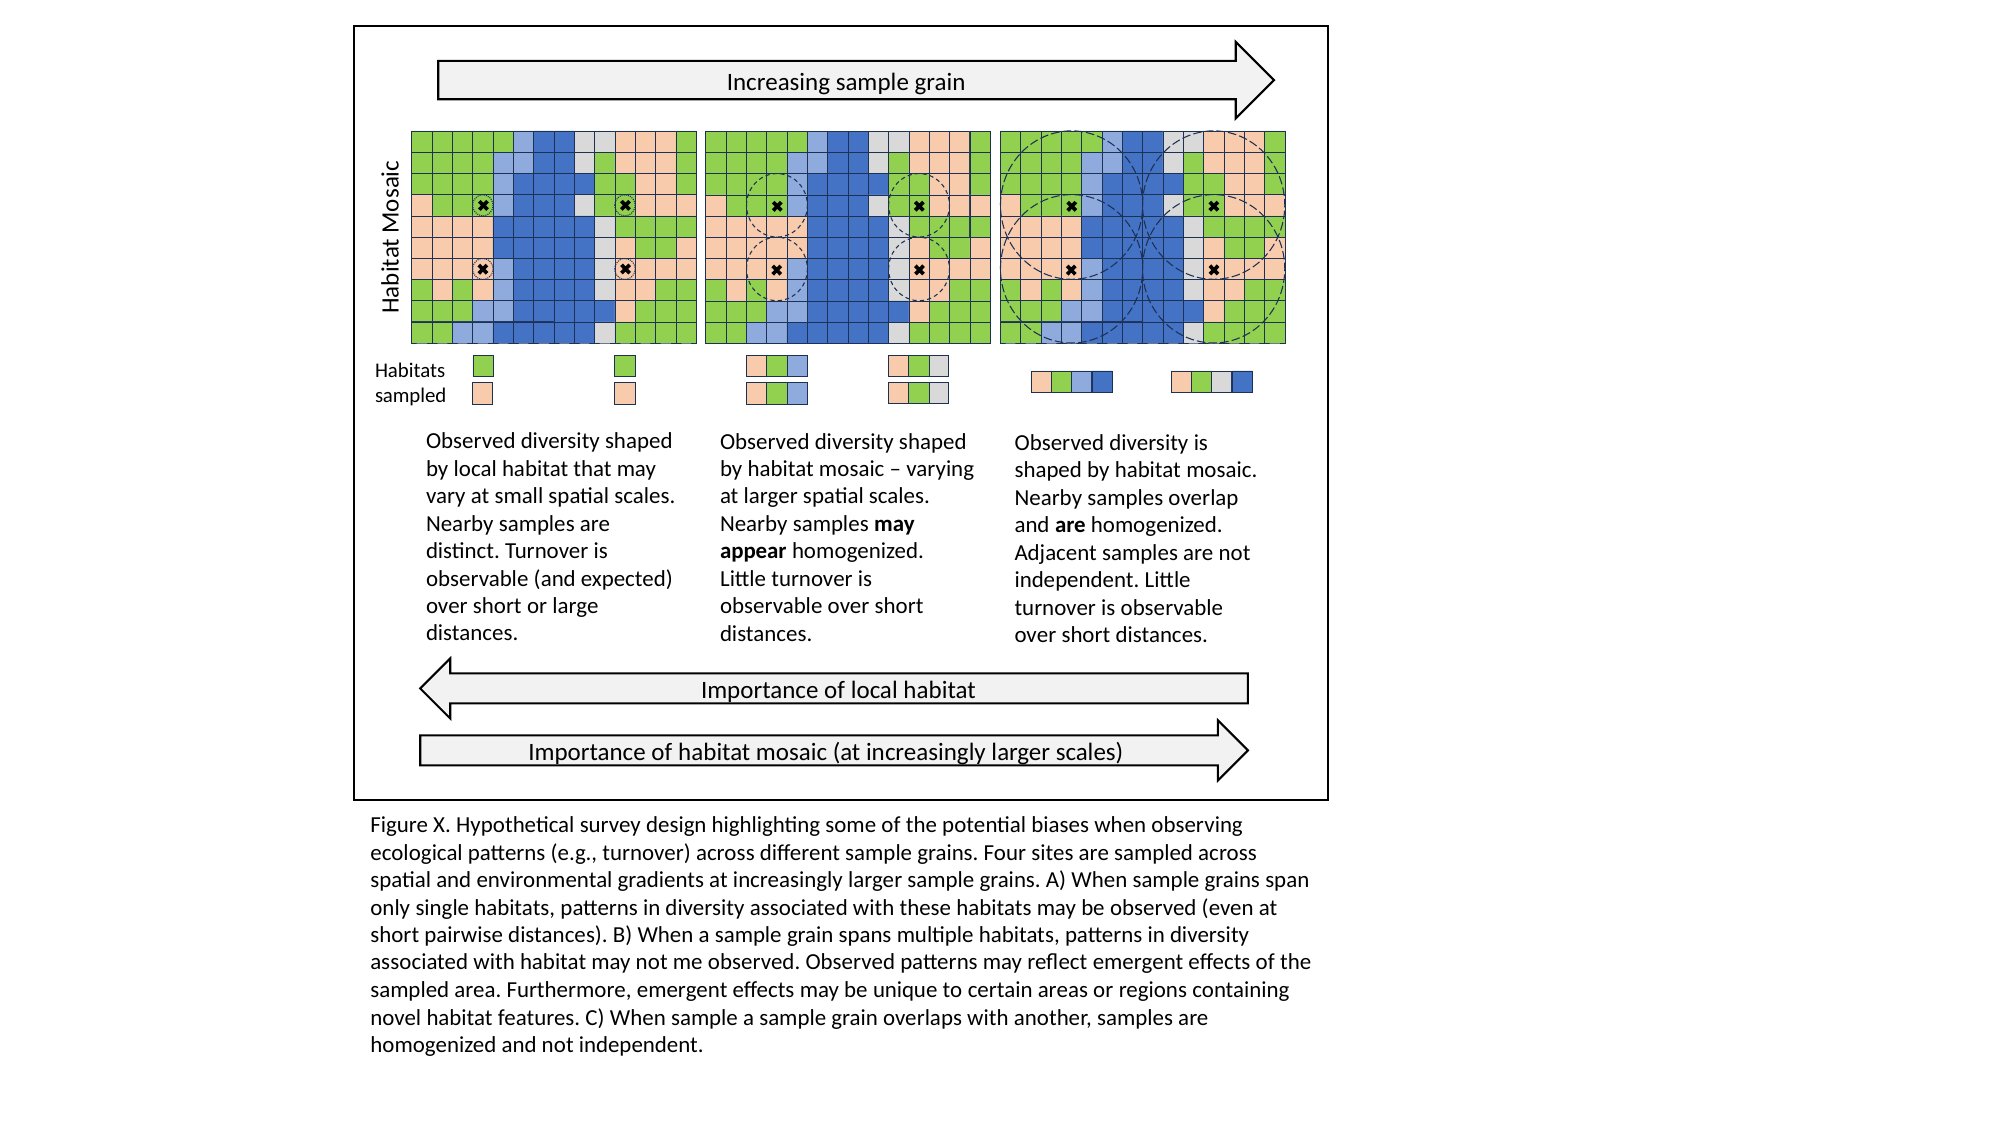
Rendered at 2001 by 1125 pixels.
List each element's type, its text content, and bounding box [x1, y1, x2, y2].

text_box [930, 382, 950, 405]
text_box [1030, 370, 1052, 393]
text_box [786, 382, 808, 405]
text_box [745, 354, 768, 378]
text_box [1052, 370, 1070, 393]
text_box [1091, 370, 1113, 393]
text_box [1192, 370, 1213, 393]
text_box [786, 354, 808, 378]
text_box Increasing sample grain [437, 39, 1276, 121]
text_box [614, 382, 636, 405]
text_box [471, 382, 494, 405]
text_box [1213, 370, 1231, 393]
text_box [1170, 370, 1192, 393]
text_box [768, 382, 786, 405]
text_box [1231, 370, 1253, 393]
text_box Observed diversity is shaped by habitat mosaic. Nearby samples overlap and are homogenized. Adjacent samples are not independent. Little turnover is observable over short distances. [999, 420, 1285, 655]
text_box [614, 354, 636, 378]
text_box Habitats sampled [360, 348, 464, 414]
text_box [910, 382, 930, 405]
text_box Observed diversity shaped by habitat mosaic – varying at larger spatial scales. Nearby samples may appear homogenized. Little turnover is observable over short distances. [705, 418, 991, 654]
text_box [745, 382, 768, 405]
text_box [472, 354, 494, 378]
text_box Habitat Mosaic [366, 145, 411, 329]
text_box [768, 354, 786, 378]
text_box [353, 25, 1329, 801]
text_box [910, 354, 930, 377]
text_box [930, 354, 950, 377]
text_box Figure X. Hypothetical survey design highlighting some of the potential biases when observing ecological patterns (e.g., turnover) across different sample grains. Four sites are sampled across spatial and environmental gradients at increasingly larger sample grains. A) When sample grains span only single habitats, patterns in diversity associated with these habitats may be observed (even at short pairwise distances). B) When a sample grain spans multiple habitats, patterns in diversity associated with habitat may not me observed. Observed patterns may reflect emergent effects of the sampled area. Furthermore, emergent effects may be unique to certain areas or regions containing novel habitat features. C) When sample a sample grain overlaps with another, samples are homogenized and not independent. [355, 802, 1330, 1065]
text_box [887, 382, 910, 405]
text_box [411, 130, 697, 344]
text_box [1000, 130, 1285, 344]
text_box [1070, 370, 1091, 393]
text_box [887, 354, 910, 377]
text_box Importance of local habitat [418, 655, 1249, 722]
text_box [705, 131, 991, 344]
text_box Observed diversity shaped by local habitat that may vary at small spatial scales. Nearby samples are distinct. Turnover is observable (and expected) over short or large distances. [411, 418, 697, 653]
text_box Importance of habitat mosaic (at increasingly larger scales) [419, 717, 1250, 783]
